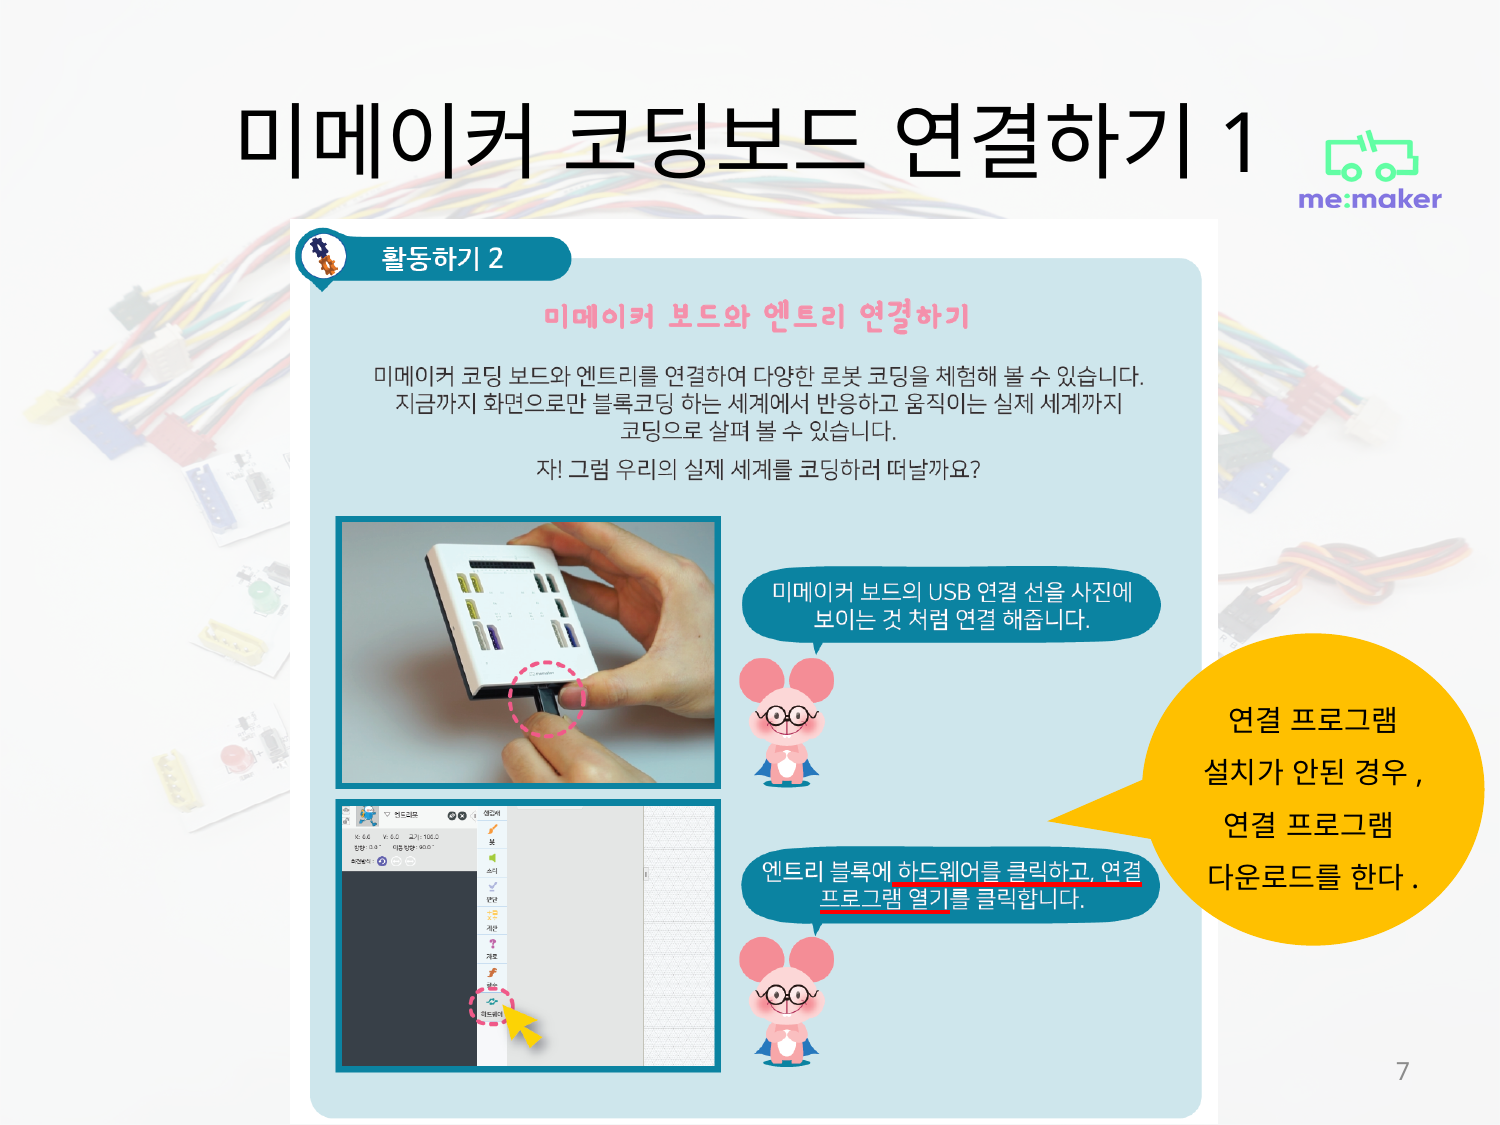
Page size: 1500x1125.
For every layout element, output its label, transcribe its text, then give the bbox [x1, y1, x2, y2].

title 미메이커 코딩보드 연결하기1 [75, 45, 1425, 233]
picture [0, 0, 1500, 1125]
slide_number 7 [1223, 1042, 1425, 1103]
text_box 연결 프로그램 설치가 안된 경우, 연결 프로그램 다운로드를 한다. [1223, 631, 1487, 948]
